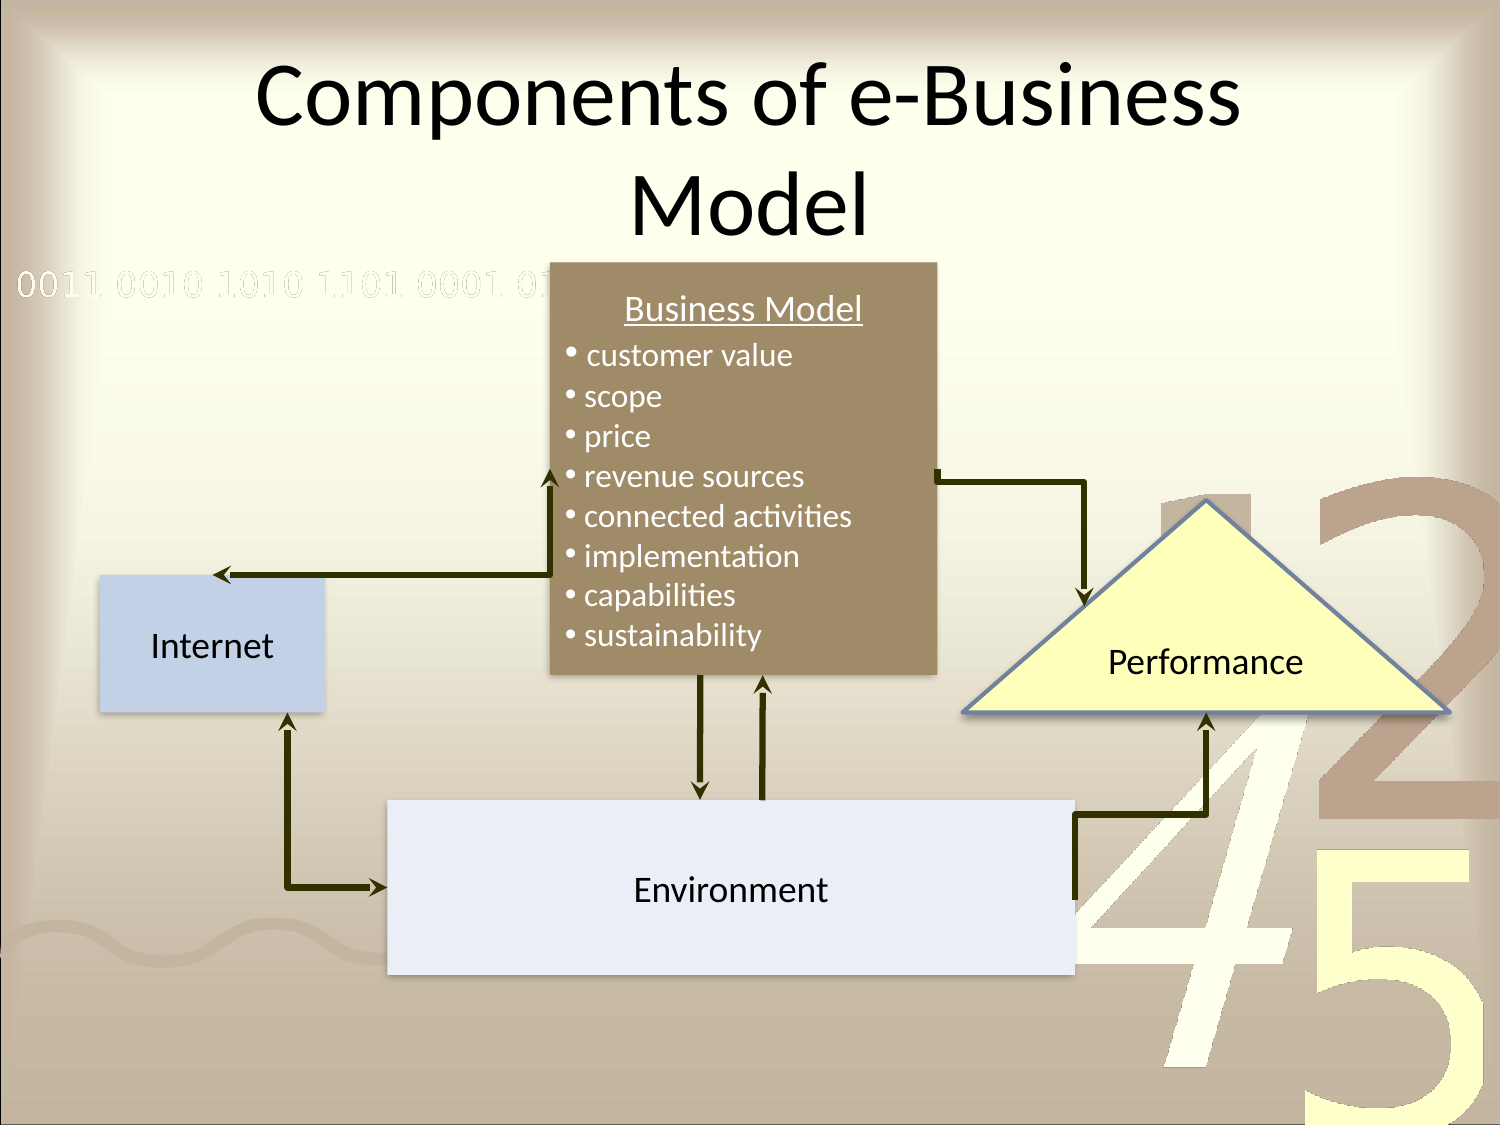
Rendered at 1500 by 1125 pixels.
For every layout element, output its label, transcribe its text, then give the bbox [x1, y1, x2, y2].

title Components of e-Business Model [112, 50, 1388, 238]
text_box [249, 749, 426, 851]
text_box Internet [99, 574, 325, 713]
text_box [212, 468, 551, 576]
picture [0, 0, 1500, 1125]
text_box Environment [387, 800, 1075, 975]
text_box Business Model customer value scope price revenue sources connected activities implementation capabilities sustainability [549, 262, 938, 675]
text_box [1046, 740, 1235, 873]
text_box Performance [962, 499, 1450, 713]
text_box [937, 468, 1085, 607]
